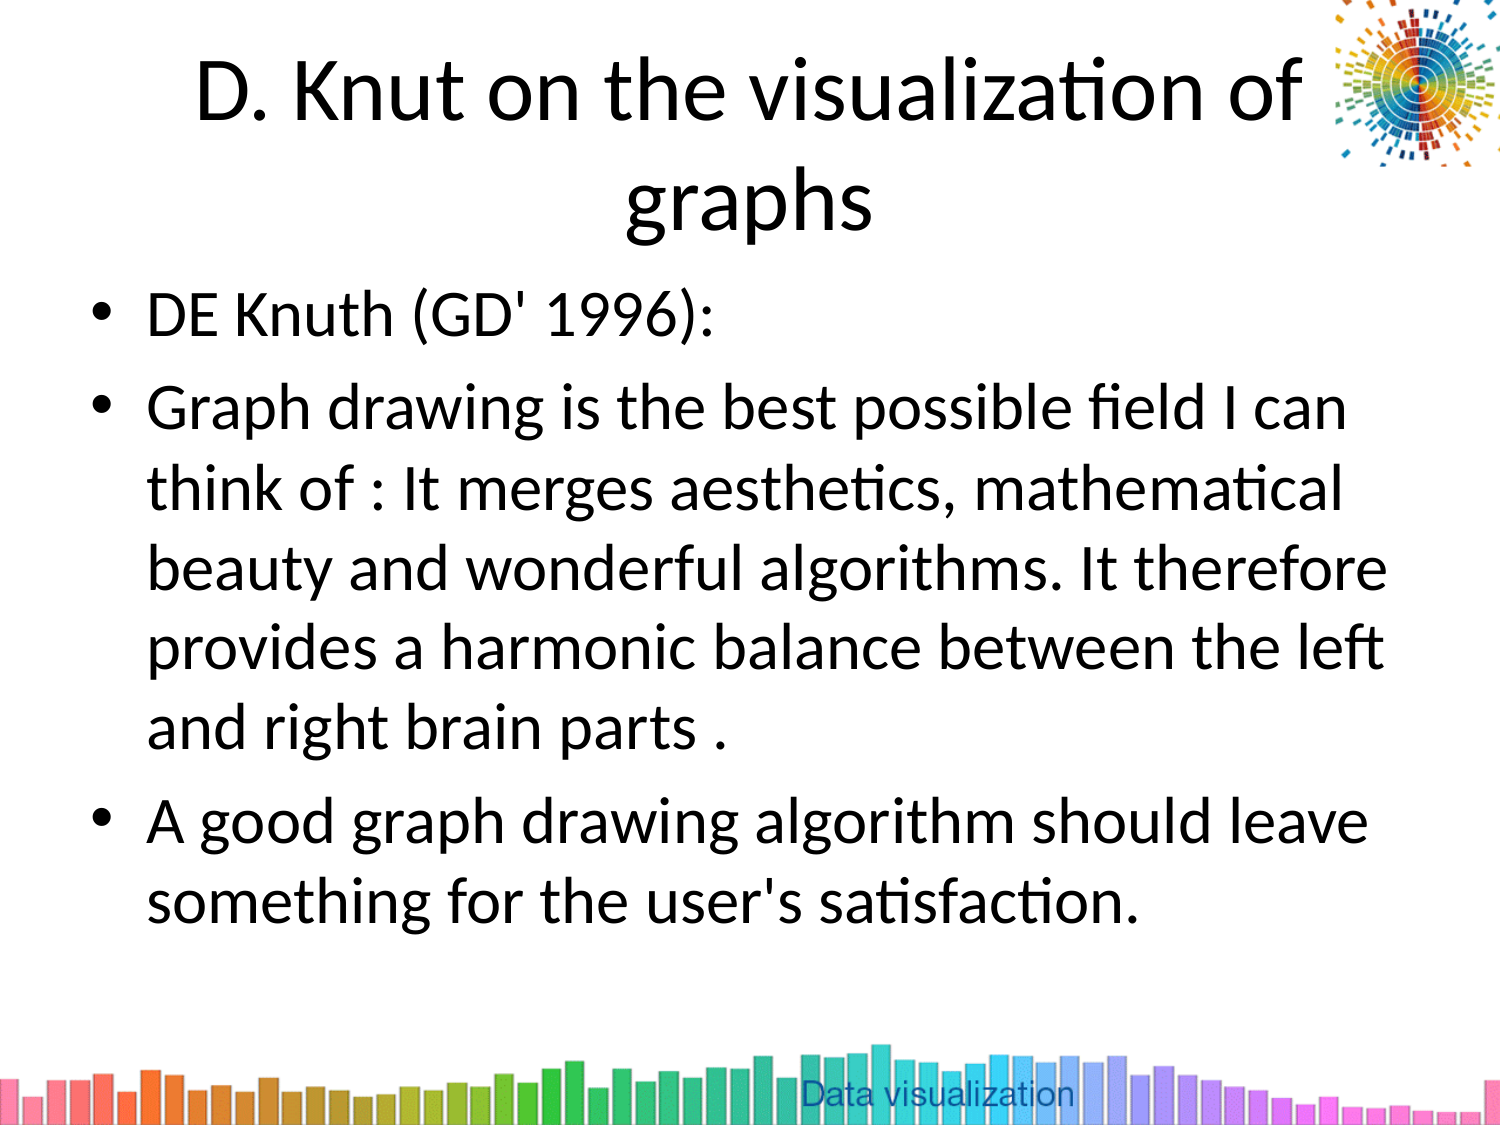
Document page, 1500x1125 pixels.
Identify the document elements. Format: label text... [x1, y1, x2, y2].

title D. Knut on the visualization of graphs [75, 45, 1425, 233]
list DE Knuth (GD' 1996): Graph drawing is the best possible field I can think of : It merges aesthetics, mathematical beauty and wonderful algorithms. It therefore provides a harmonic balance between the left and right brain parts . A good graph drawing algorithm should leave something for the user's satisfaction. [75, 262, 1425, 1005]
picture [0, 0, 1500, 1125]
